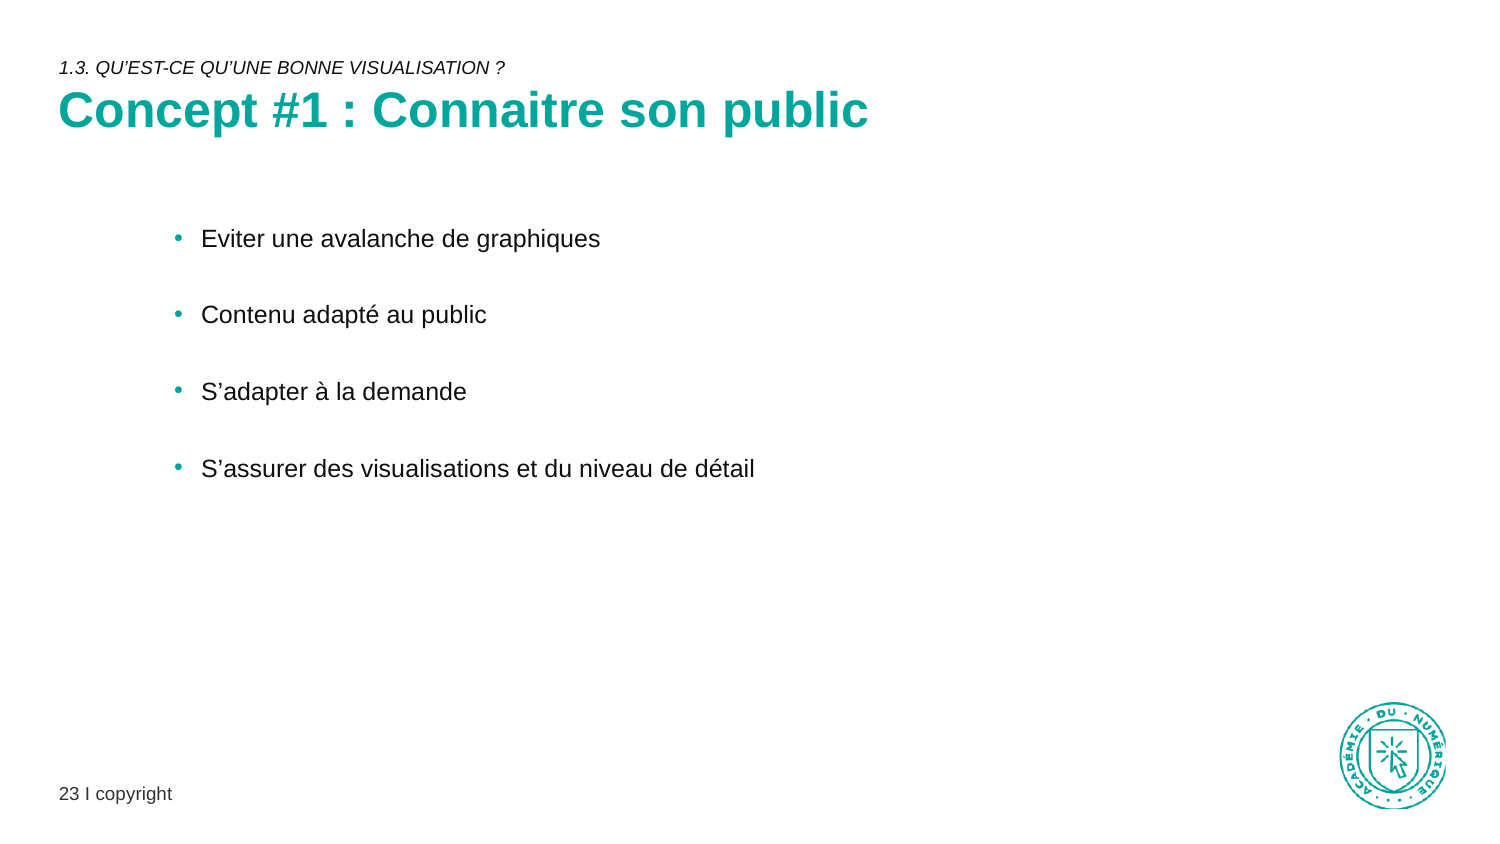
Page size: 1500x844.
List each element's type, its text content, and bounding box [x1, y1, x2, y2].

text_box Concept #1 : Connaitre son public [58, 77, 1446, 155]
text_box Eviter une avalanche de graphiques Contenu adapté au public S’adapter à la demande S’assurer des visualisations et du niveau de détail [159, 215, 1442, 674]
text_box 1.3. QU’EST-CE QU’UNE BONNE VISUALISATION ? [58, 55, 726, 77]
